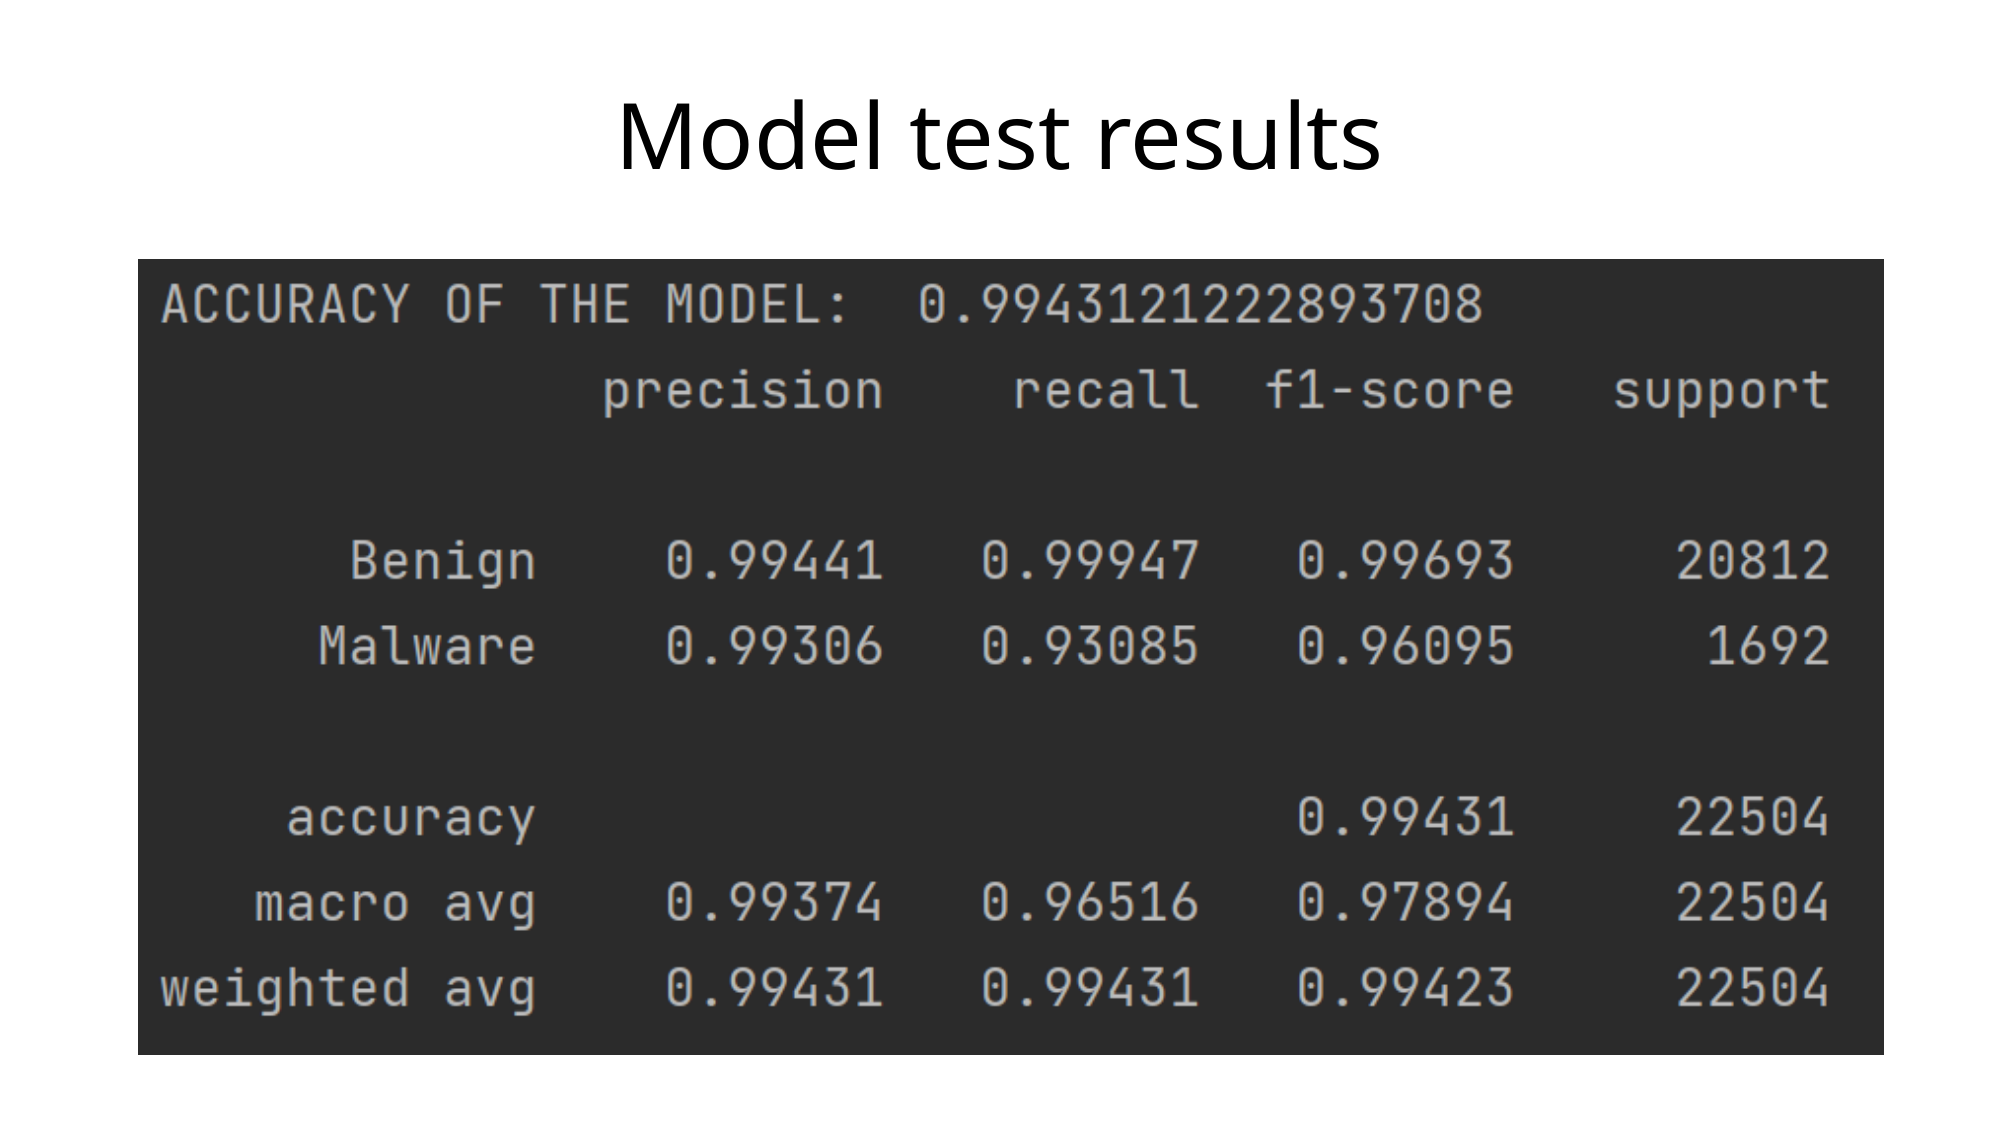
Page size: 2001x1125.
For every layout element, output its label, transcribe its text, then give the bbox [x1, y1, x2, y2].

title Model test results [137, 59, 1863, 220]
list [138, 259, 1884, 1055]
